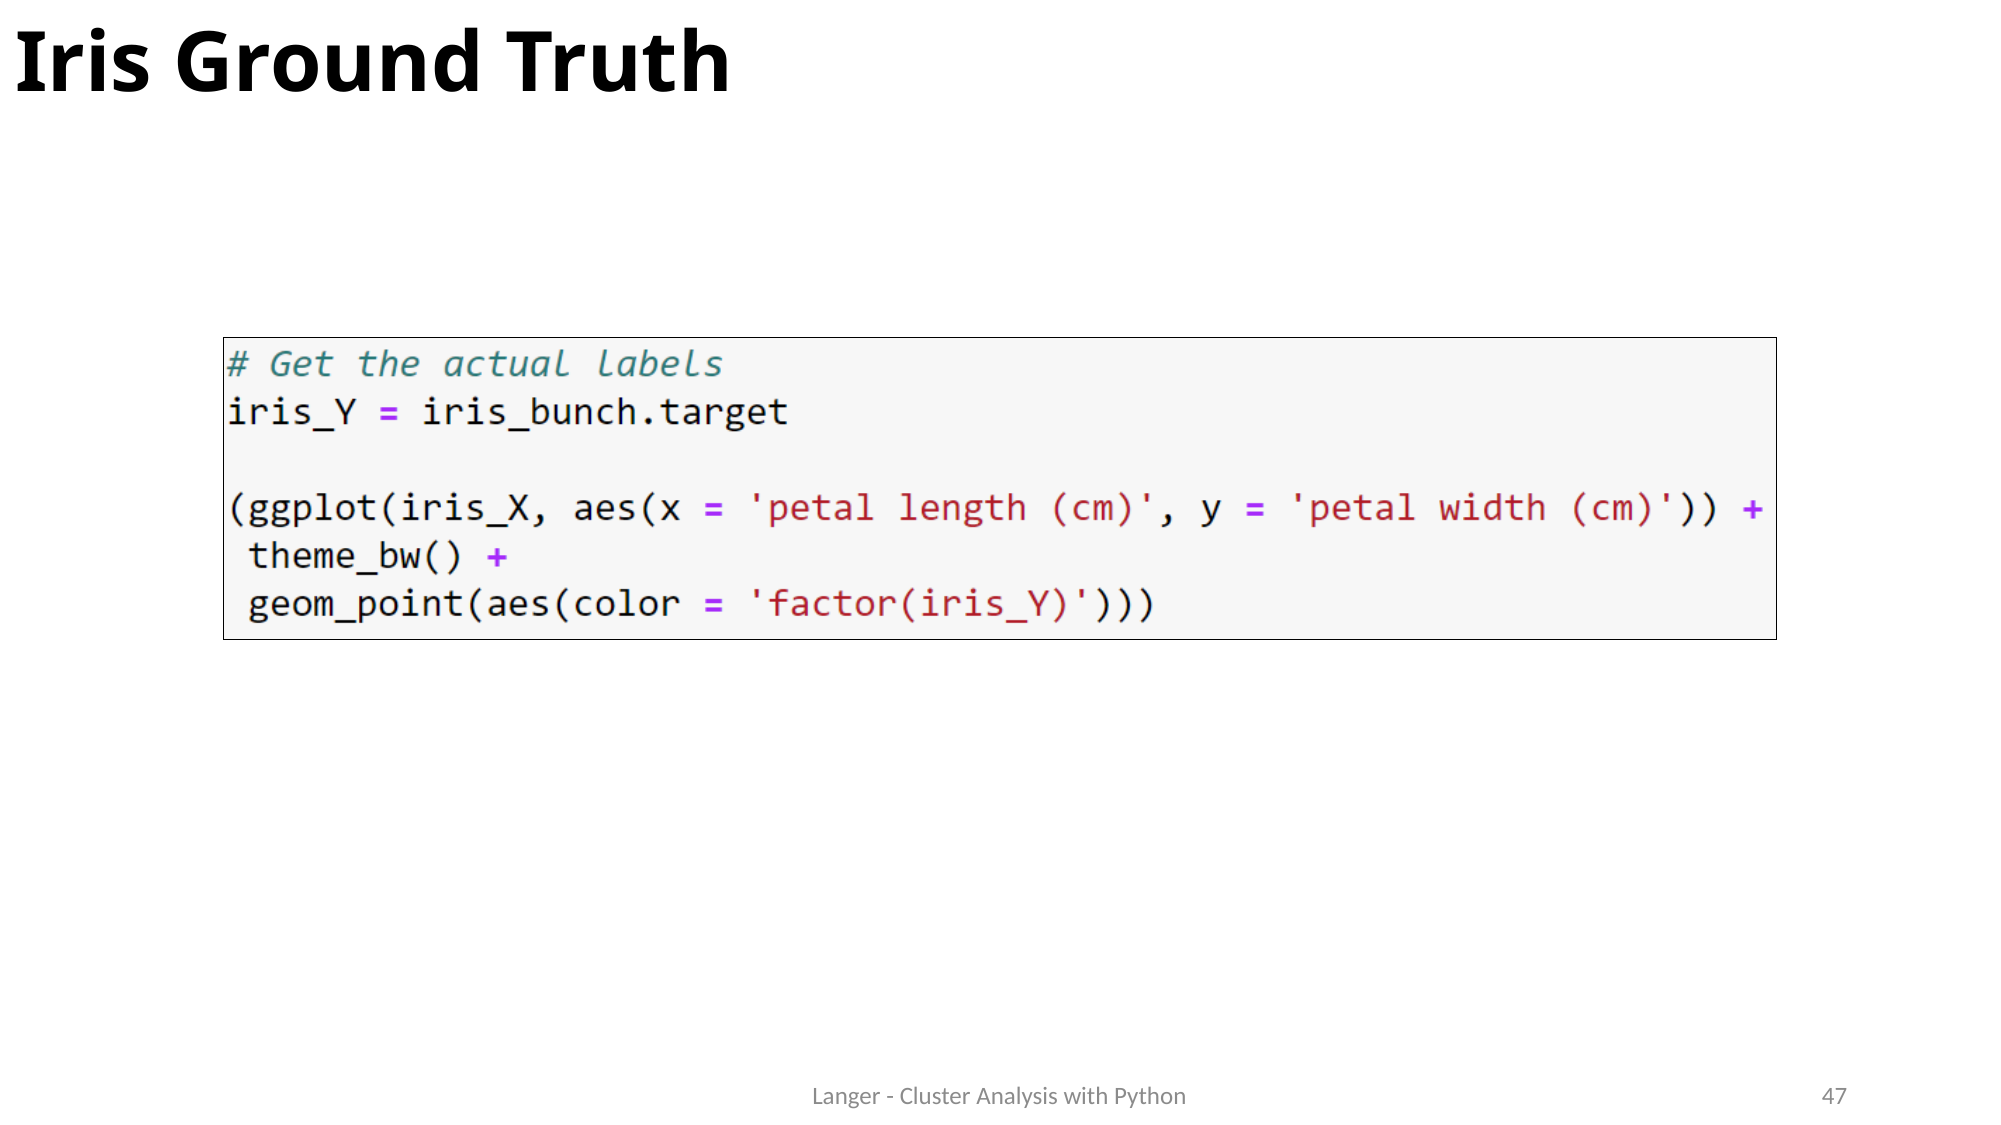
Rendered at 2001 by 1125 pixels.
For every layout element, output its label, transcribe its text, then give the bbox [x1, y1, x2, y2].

picture [223, 337, 1777, 640]
title Iris Ground Truth [0, 3, 1597, 128]
footer Langer - Cluster Analysis with Python [662, 1064, 1338, 1125]
slide_number 47 [1412, 1064, 1863, 1125]
